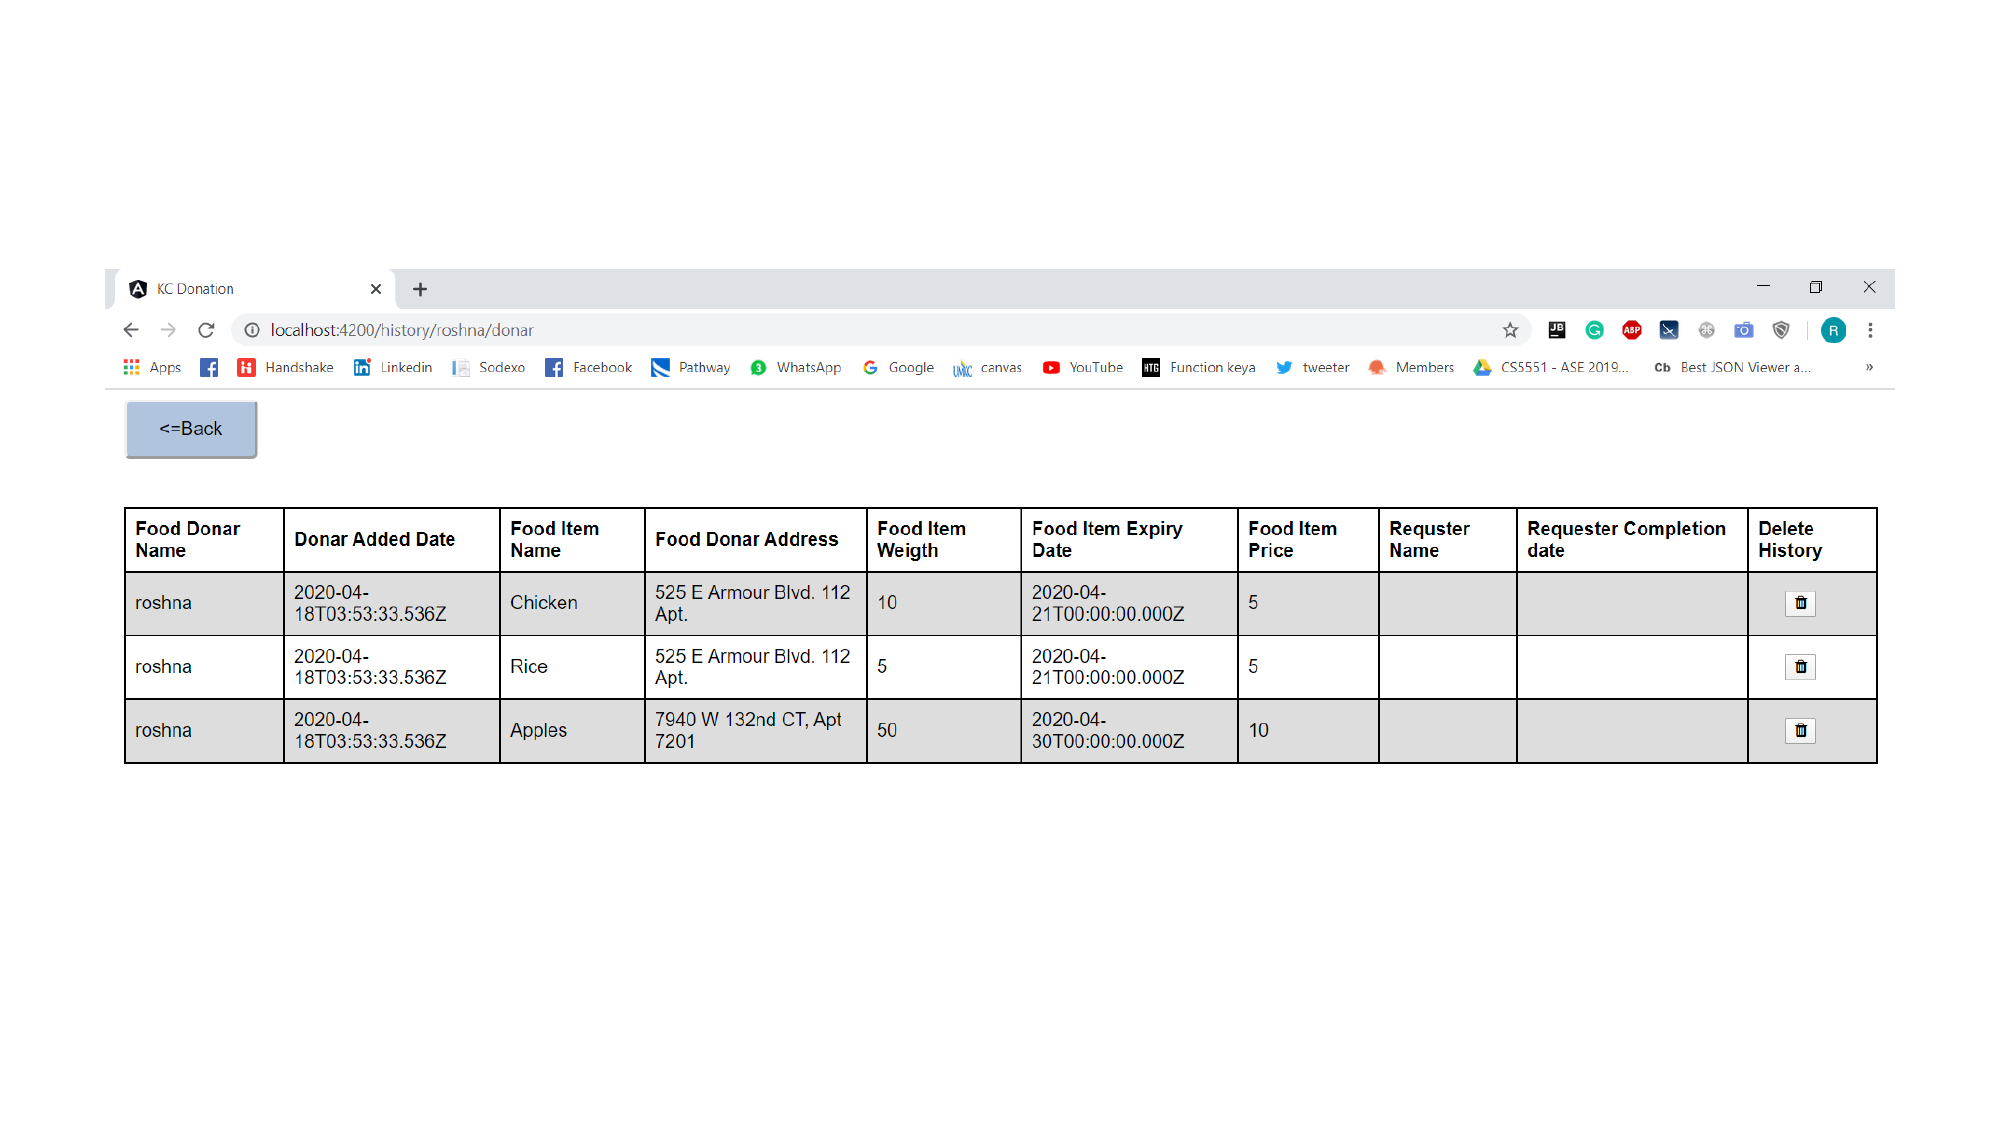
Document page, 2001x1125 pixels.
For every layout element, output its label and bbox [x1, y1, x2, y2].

picture [105, 269, 1895, 856]
